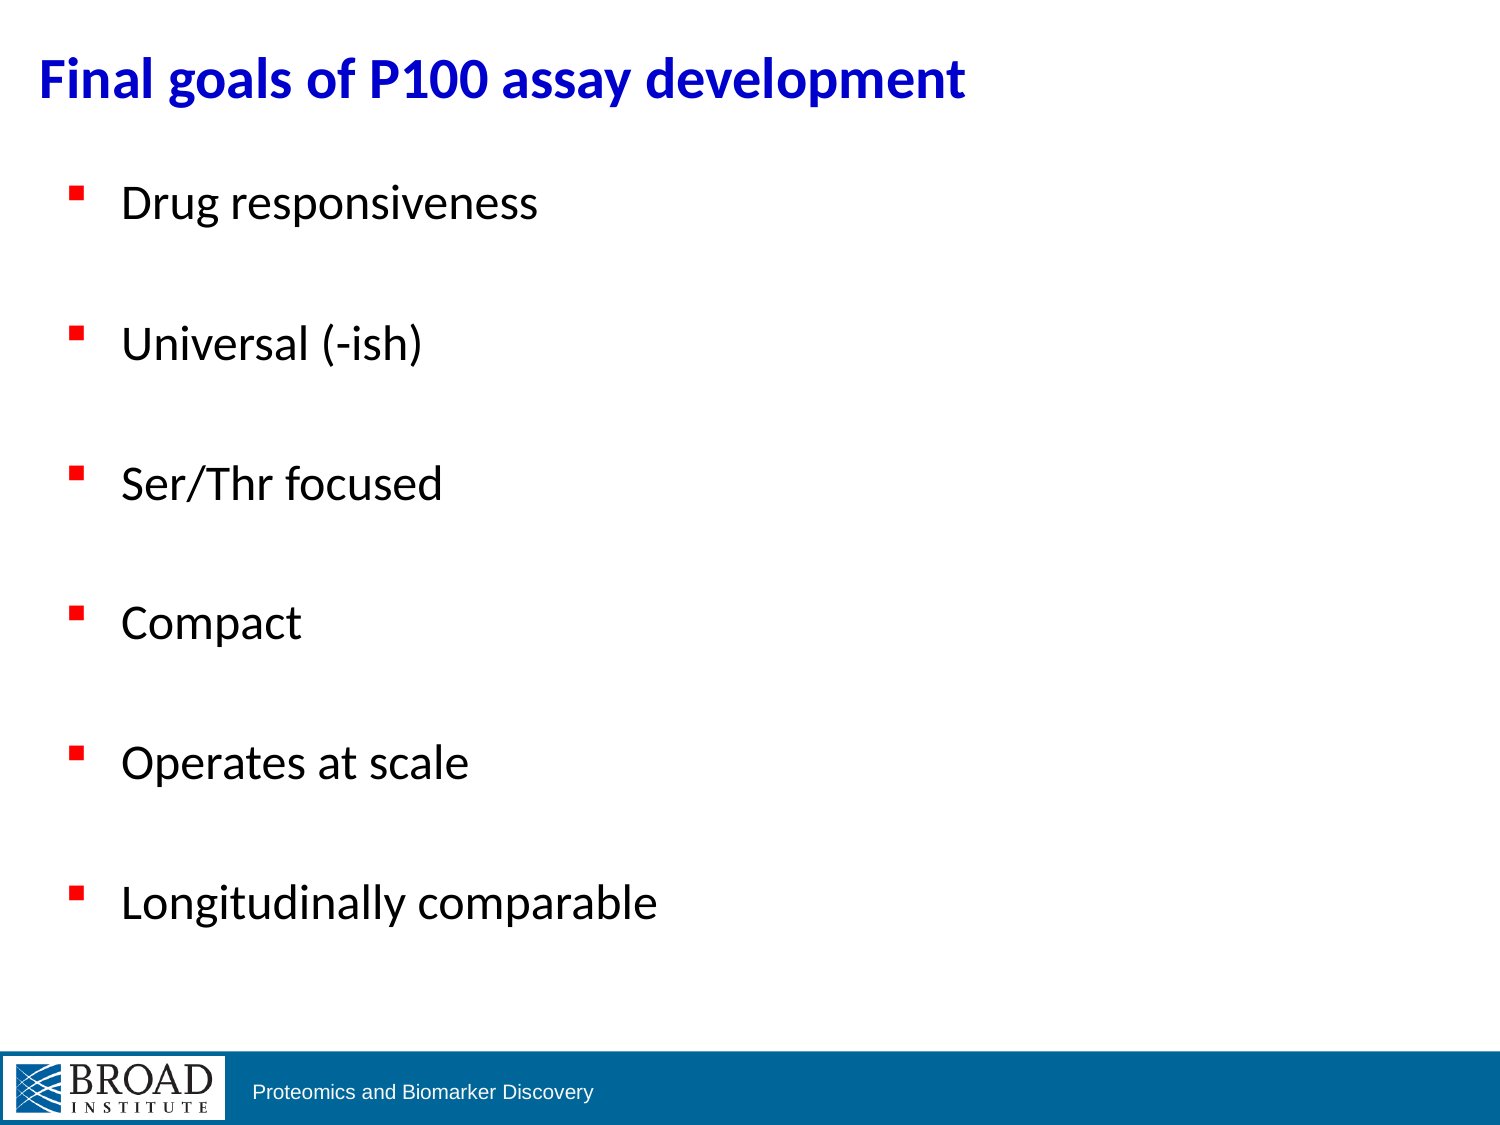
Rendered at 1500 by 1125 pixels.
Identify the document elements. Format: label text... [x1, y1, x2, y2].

list Drug responsiveness Universal (-ish) Ser/Thr focused Compact Operates at scale Longitudinally comparable [50, 162, 1463, 1025]
picture [4, 1057, 224, 1119]
title Final goals of P100 assay development [24, 12, 1475, 138]
